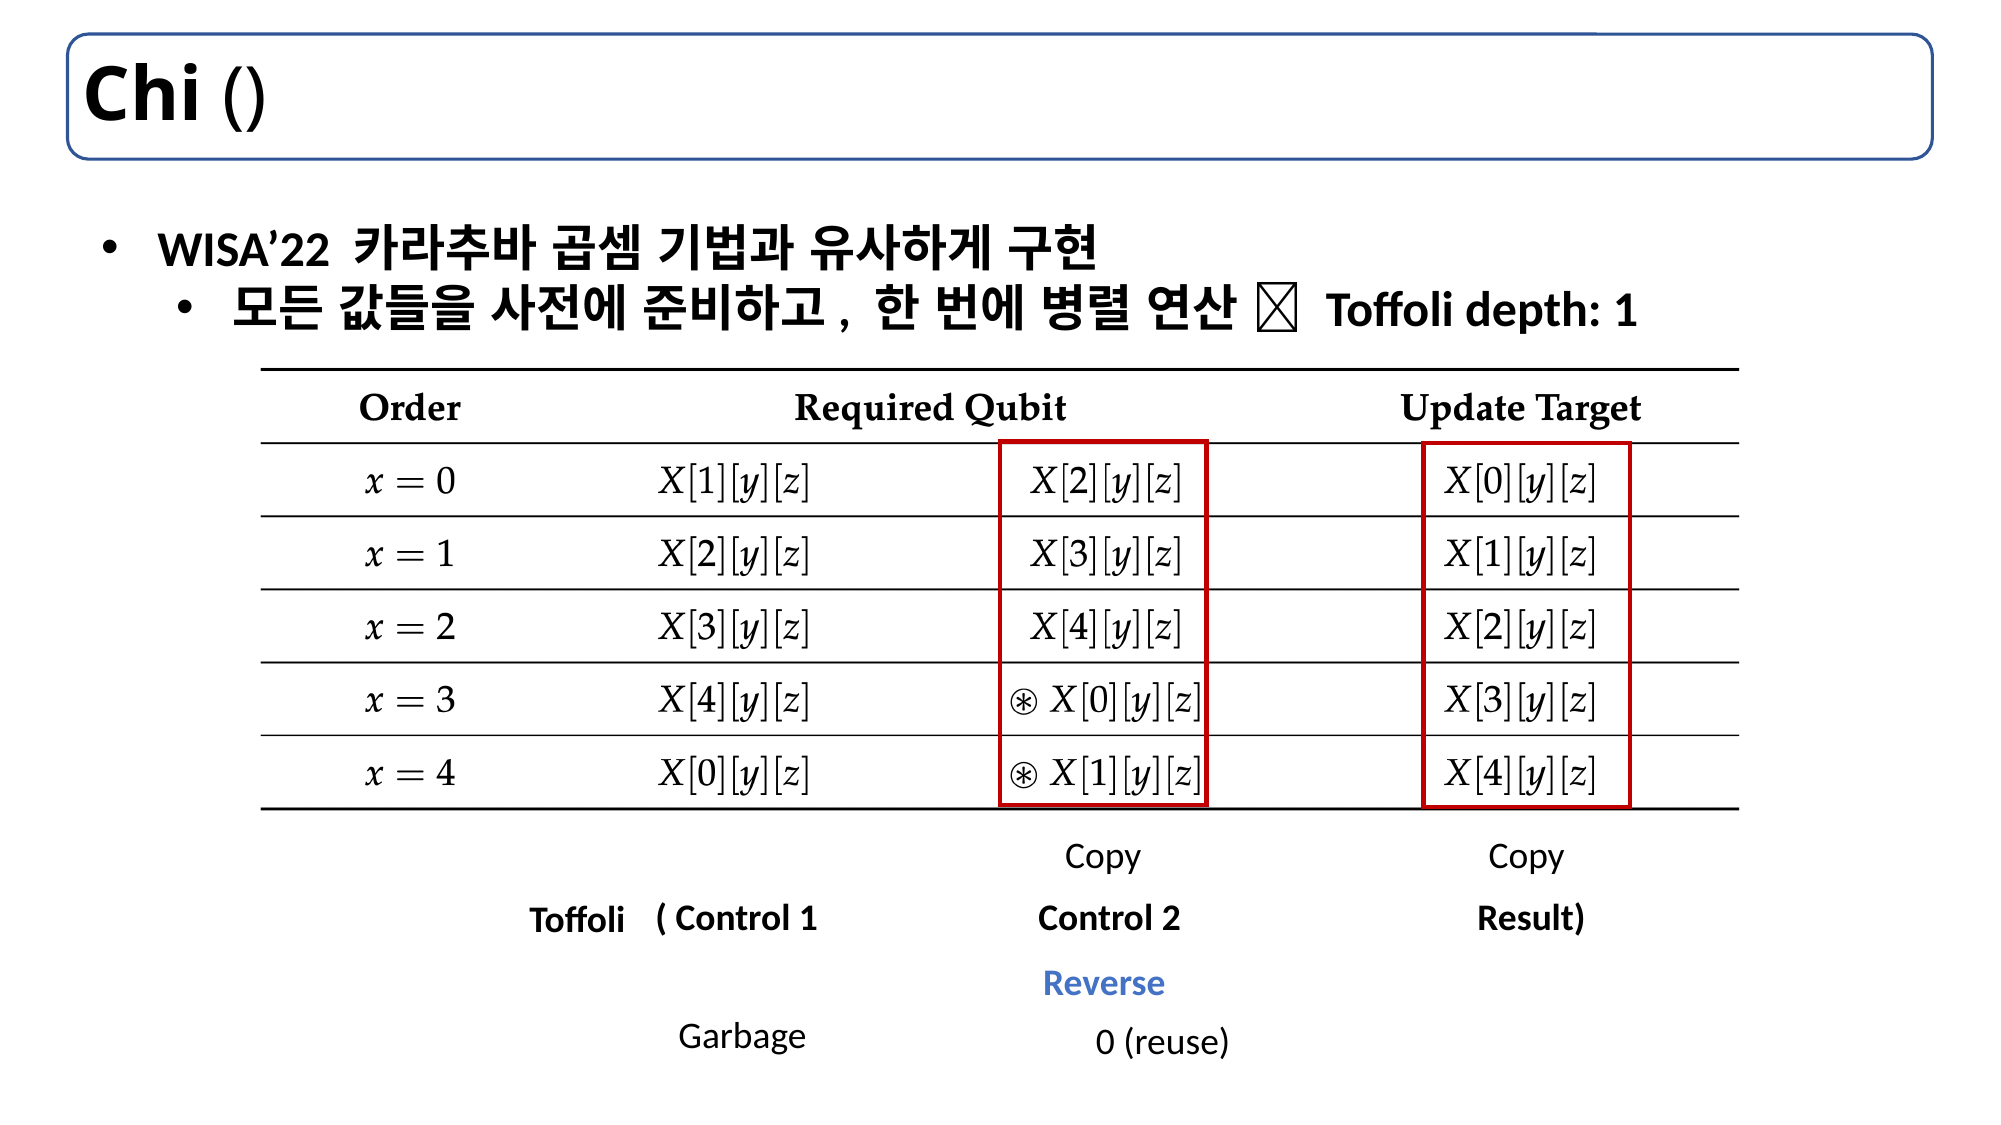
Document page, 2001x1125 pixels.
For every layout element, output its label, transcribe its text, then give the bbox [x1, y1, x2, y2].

text_box Reverse [1028, 950, 1181, 1010]
text_box Copy [1473, 831, 1580, 883]
text_box Garbage [663, 1003, 822, 1064]
text_box Copy [1050, 831, 1157, 883]
text_box ( Control 1 Control 2 Result) [623, 885, 1791, 946]
text_box Toffoli [514, 887, 641, 947]
text_box WISA’22 카라추바 곱셈 기법과 유사하게 구현 모든 값들을 사전에 준비하고, 한 번에 병렬 연산  Toffoli depth: 1 [86, 208, 1654, 464]
picture [243, 355, 1757, 831]
text_box 0 (reuse) [1081, 1009, 1246, 1070]
